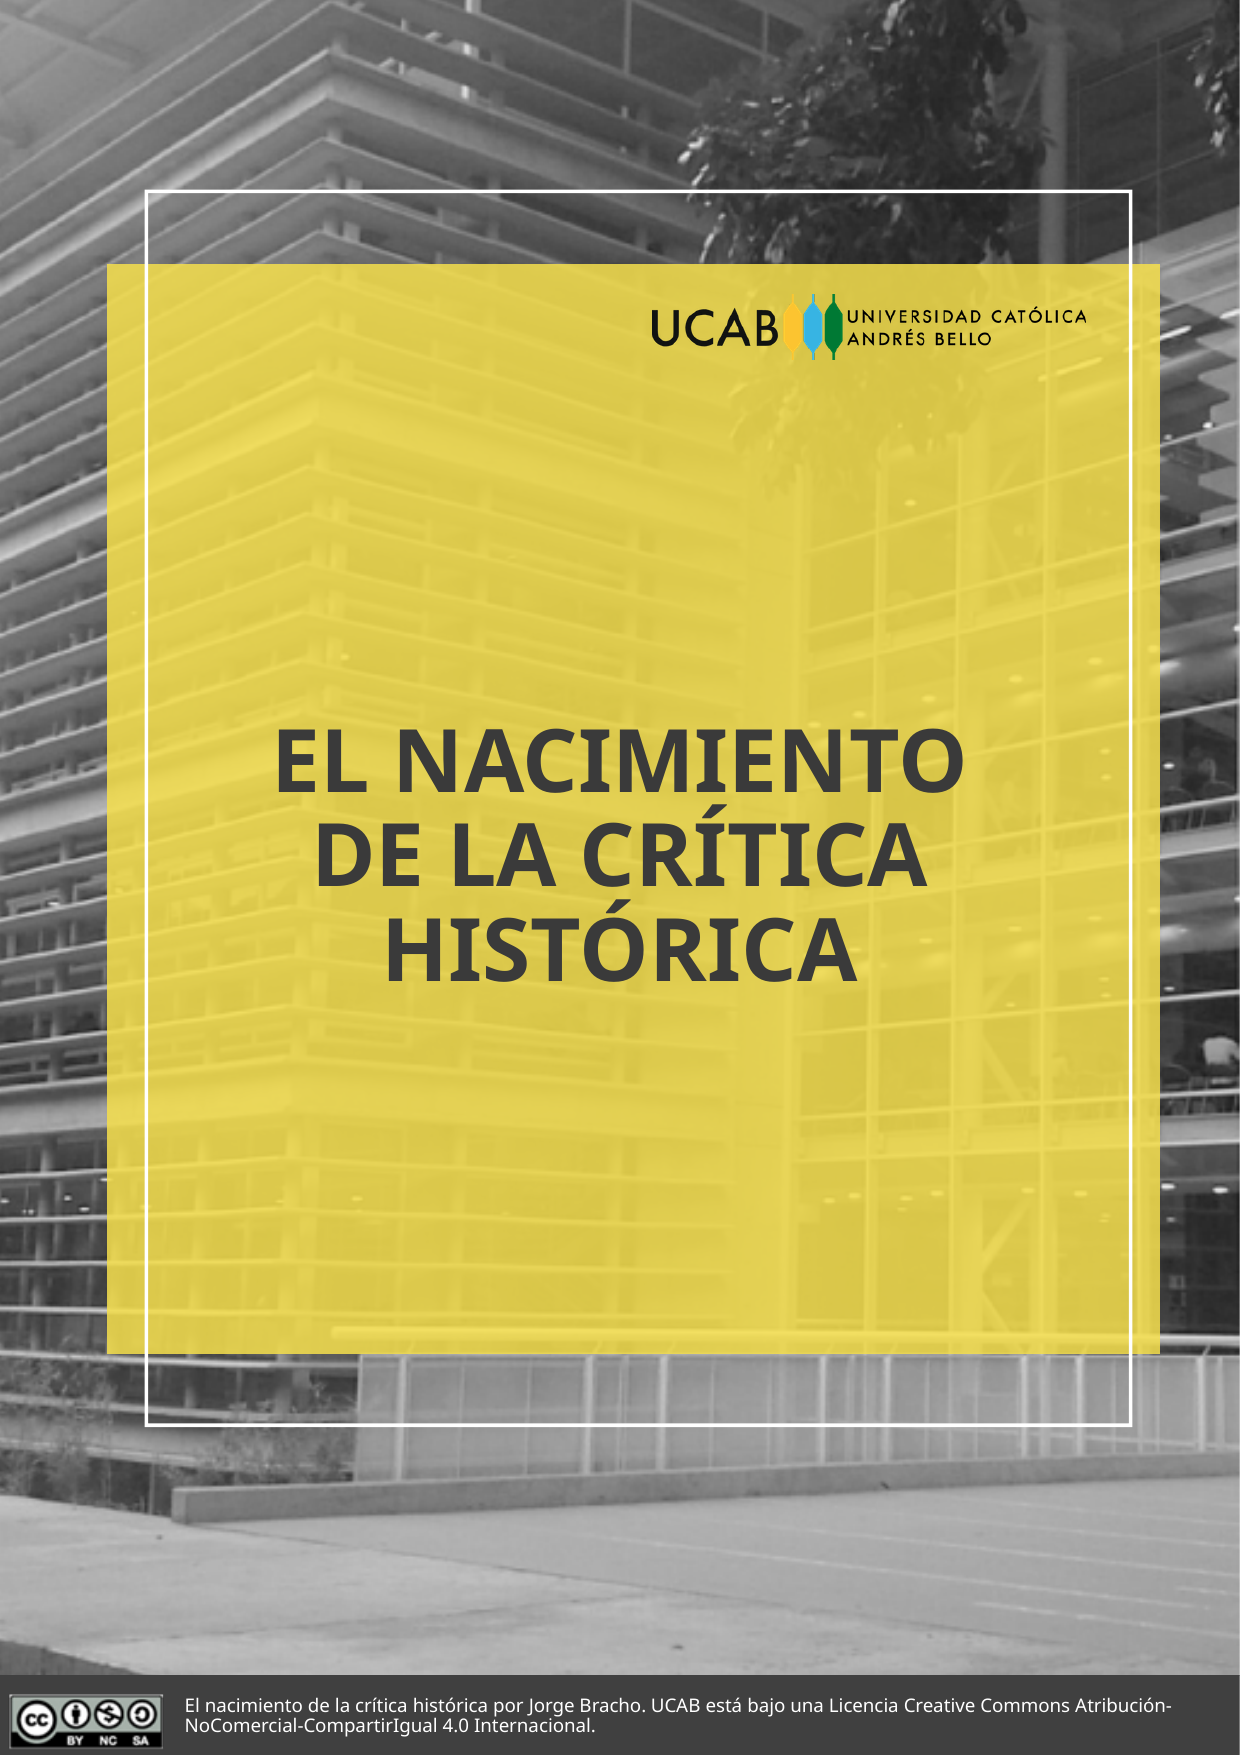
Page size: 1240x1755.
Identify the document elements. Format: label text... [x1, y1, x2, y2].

picture [0, 0, 1240, 1755]
title EL NACIMIENTO DE LA CRÍTICA HISTÓRICA [199, 452, 1040, 1265]
list El nacimiento de la crítica histórica por Jorge Bracho. UCAB está bajo una Licencia Creative Commons Atribución-NoComercial-CompartirIgual 4.0 Internacional. [169, 1688, 1240, 1755]
